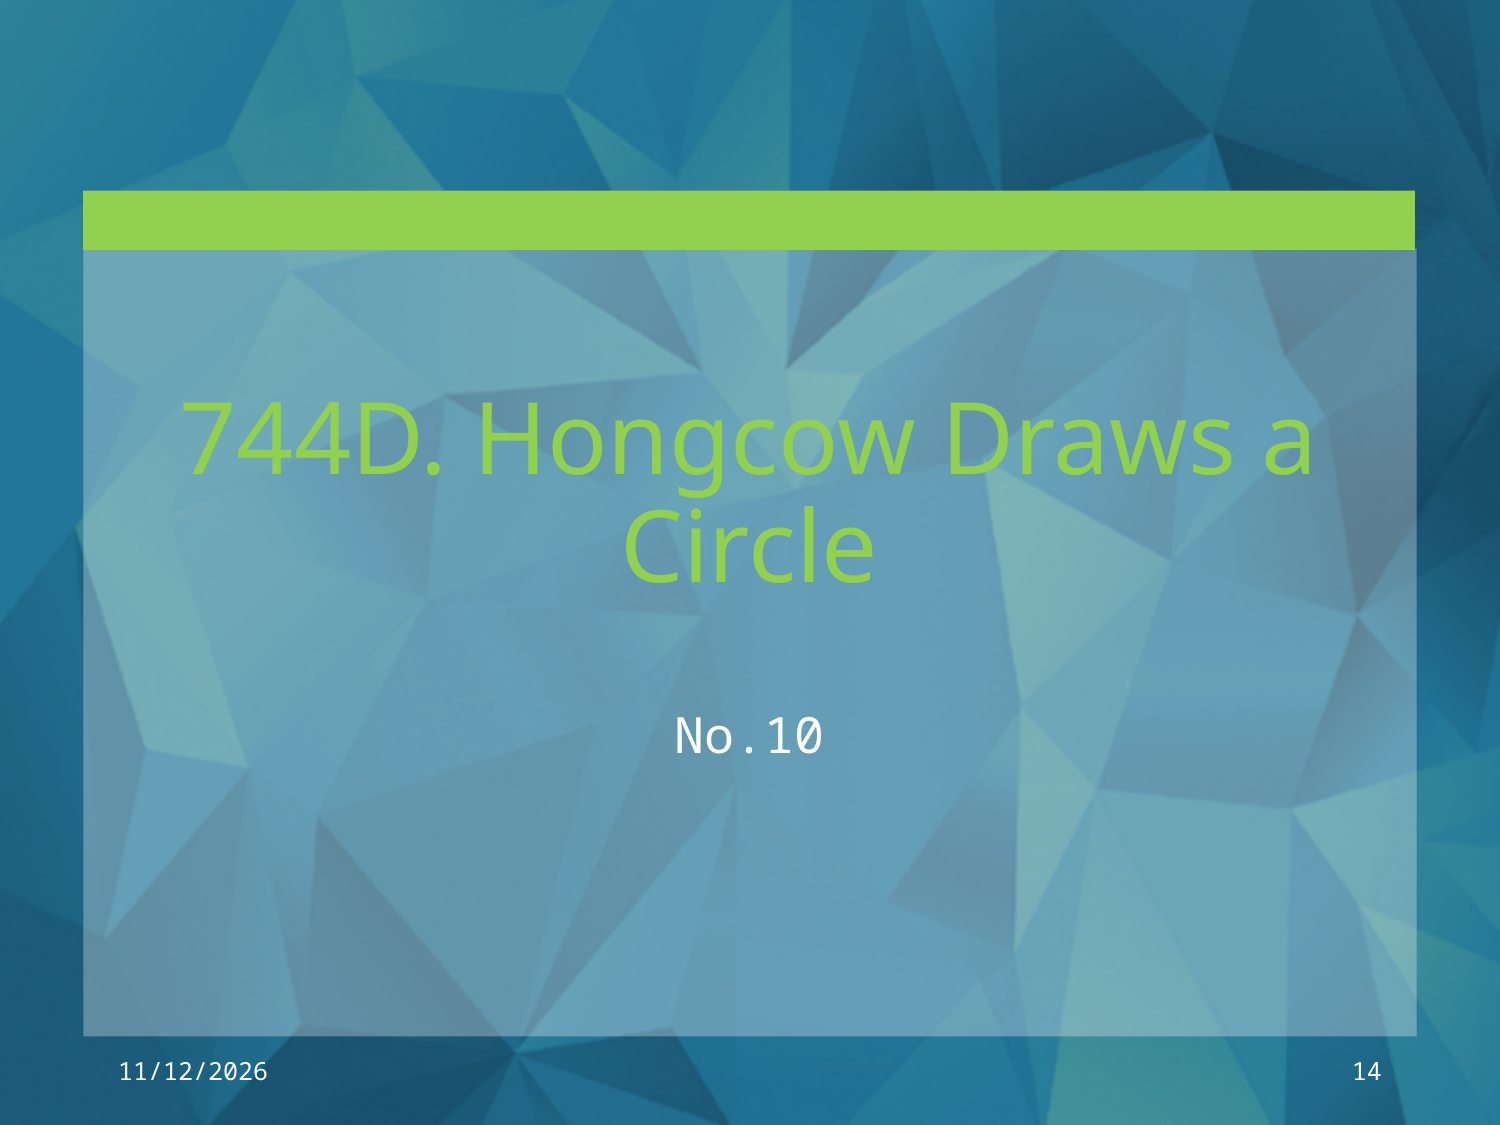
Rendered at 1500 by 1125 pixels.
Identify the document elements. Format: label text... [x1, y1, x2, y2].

list No.10 [102, 702, 1397, 791]
picture [0, 0, 1500, 1125]
slide_number 14 [1059, 1042, 1397, 1103]
title 744D. Hongcow Draws a Circle [102, 302, 1397, 612]
title 627F. Island Puzzle [83, 248, 1417, 1037]
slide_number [103, 1042, 441, 1103]
